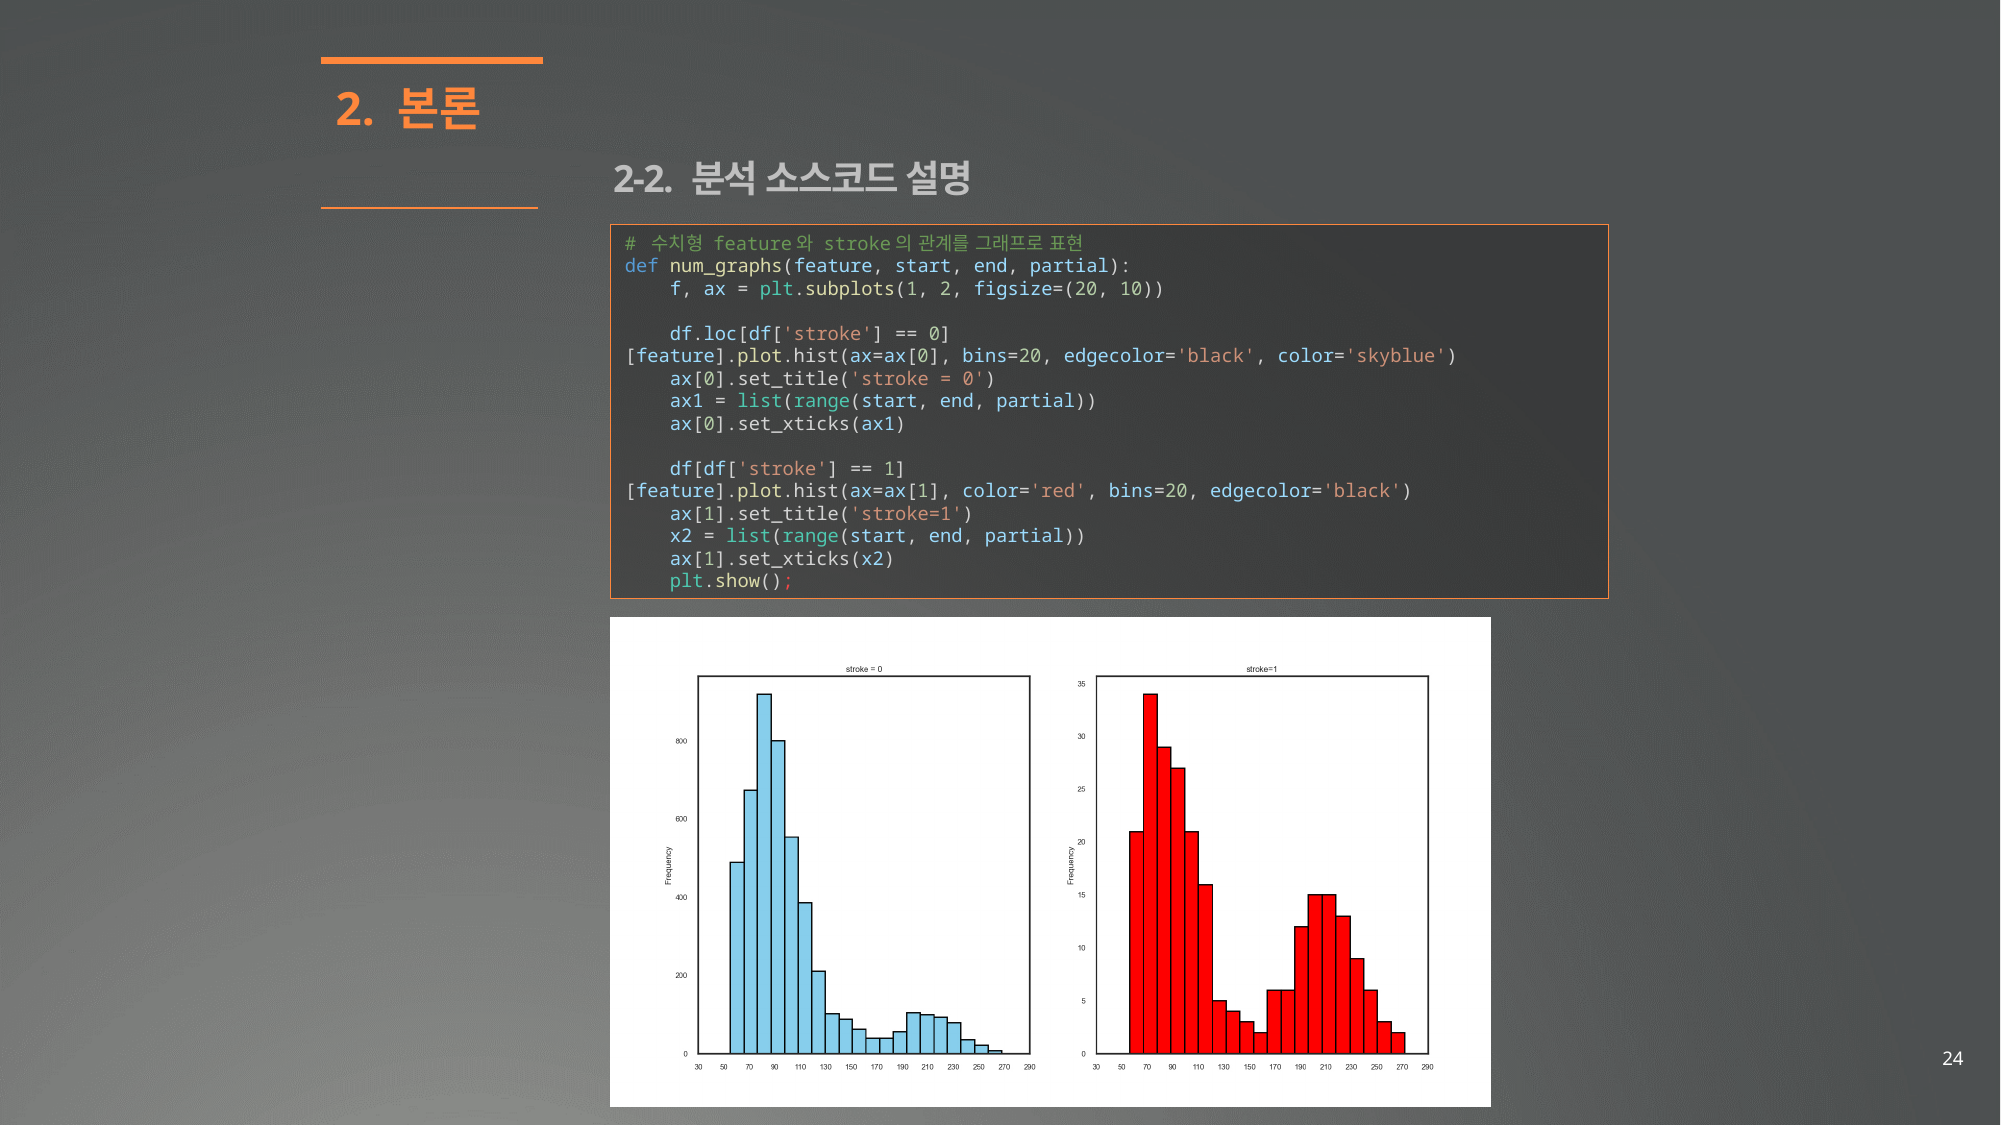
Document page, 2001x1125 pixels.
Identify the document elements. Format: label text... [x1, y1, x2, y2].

text_box 2. 본론 [320, 72, 611, 143]
text_box # 수치형 feature와 stroke의 관계를 그래프로 표현 def num_graphs(feature, start, end, partial): f, ax = plt.subplots(1, 2, figsize=(20, 10)) df.loc[df['stroke'] == 0][feature].plot.hist(ax=ax[0], bins=20, edgecolor='black', color='skyblue') ax[0].set_title('stroke = 0') ax1 = list(range(start, end, partial)) ax[0].set_xticks(ax1) df[df['stroke'] == 1][feature].plot.hist(ax=ax[1], color='red', bins=20, edgecolor='black') ax[1].set_title('stroke=1') x2 = list(range(start, end, partial)) ax[1].set_xticks(x2) plt.show(); [610, 224, 1609, 599]
picture [0, 0, 2001, 1125]
text_box 2-2. 분석 소스코드 설명 [598, 147, 1249, 208]
